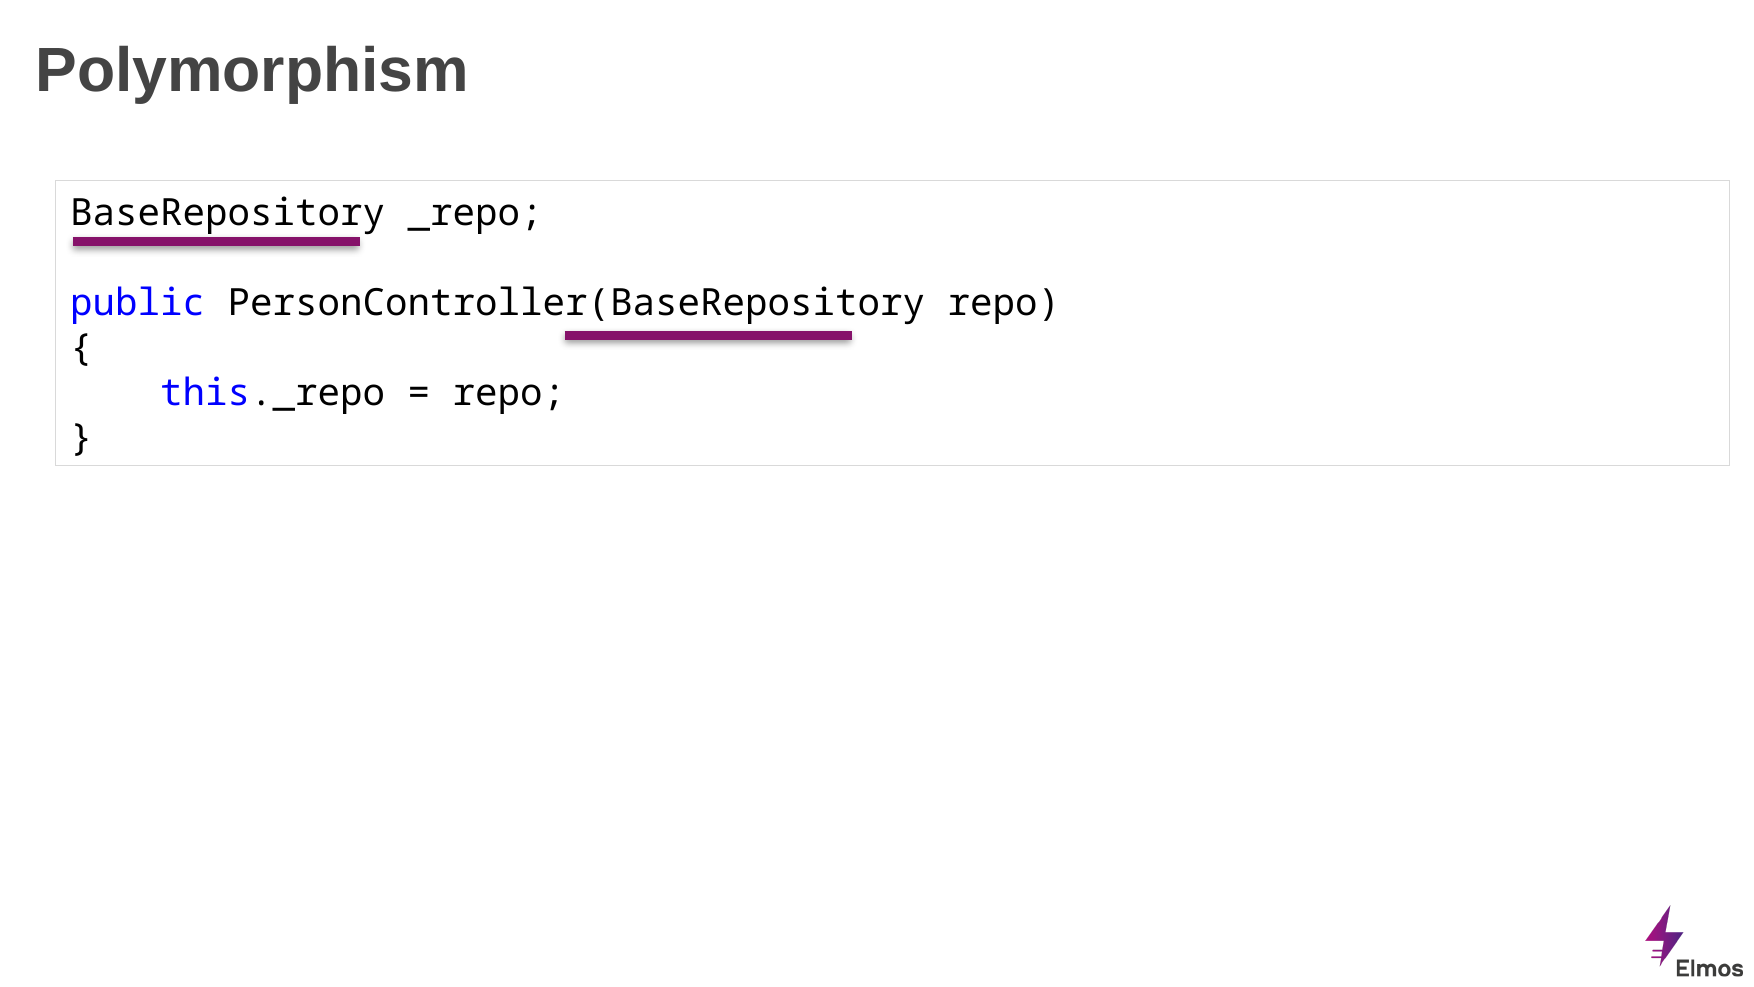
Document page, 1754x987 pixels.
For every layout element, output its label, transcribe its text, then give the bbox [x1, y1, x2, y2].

text_box BaseRepository _repo; public PersonController(BaseRepository repo) { this._repo = repo; } [55, 180, 1730, 466]
picture [1645, 905, 1743, 977]
title Polymorphism [35, 29, 1721, 133]
